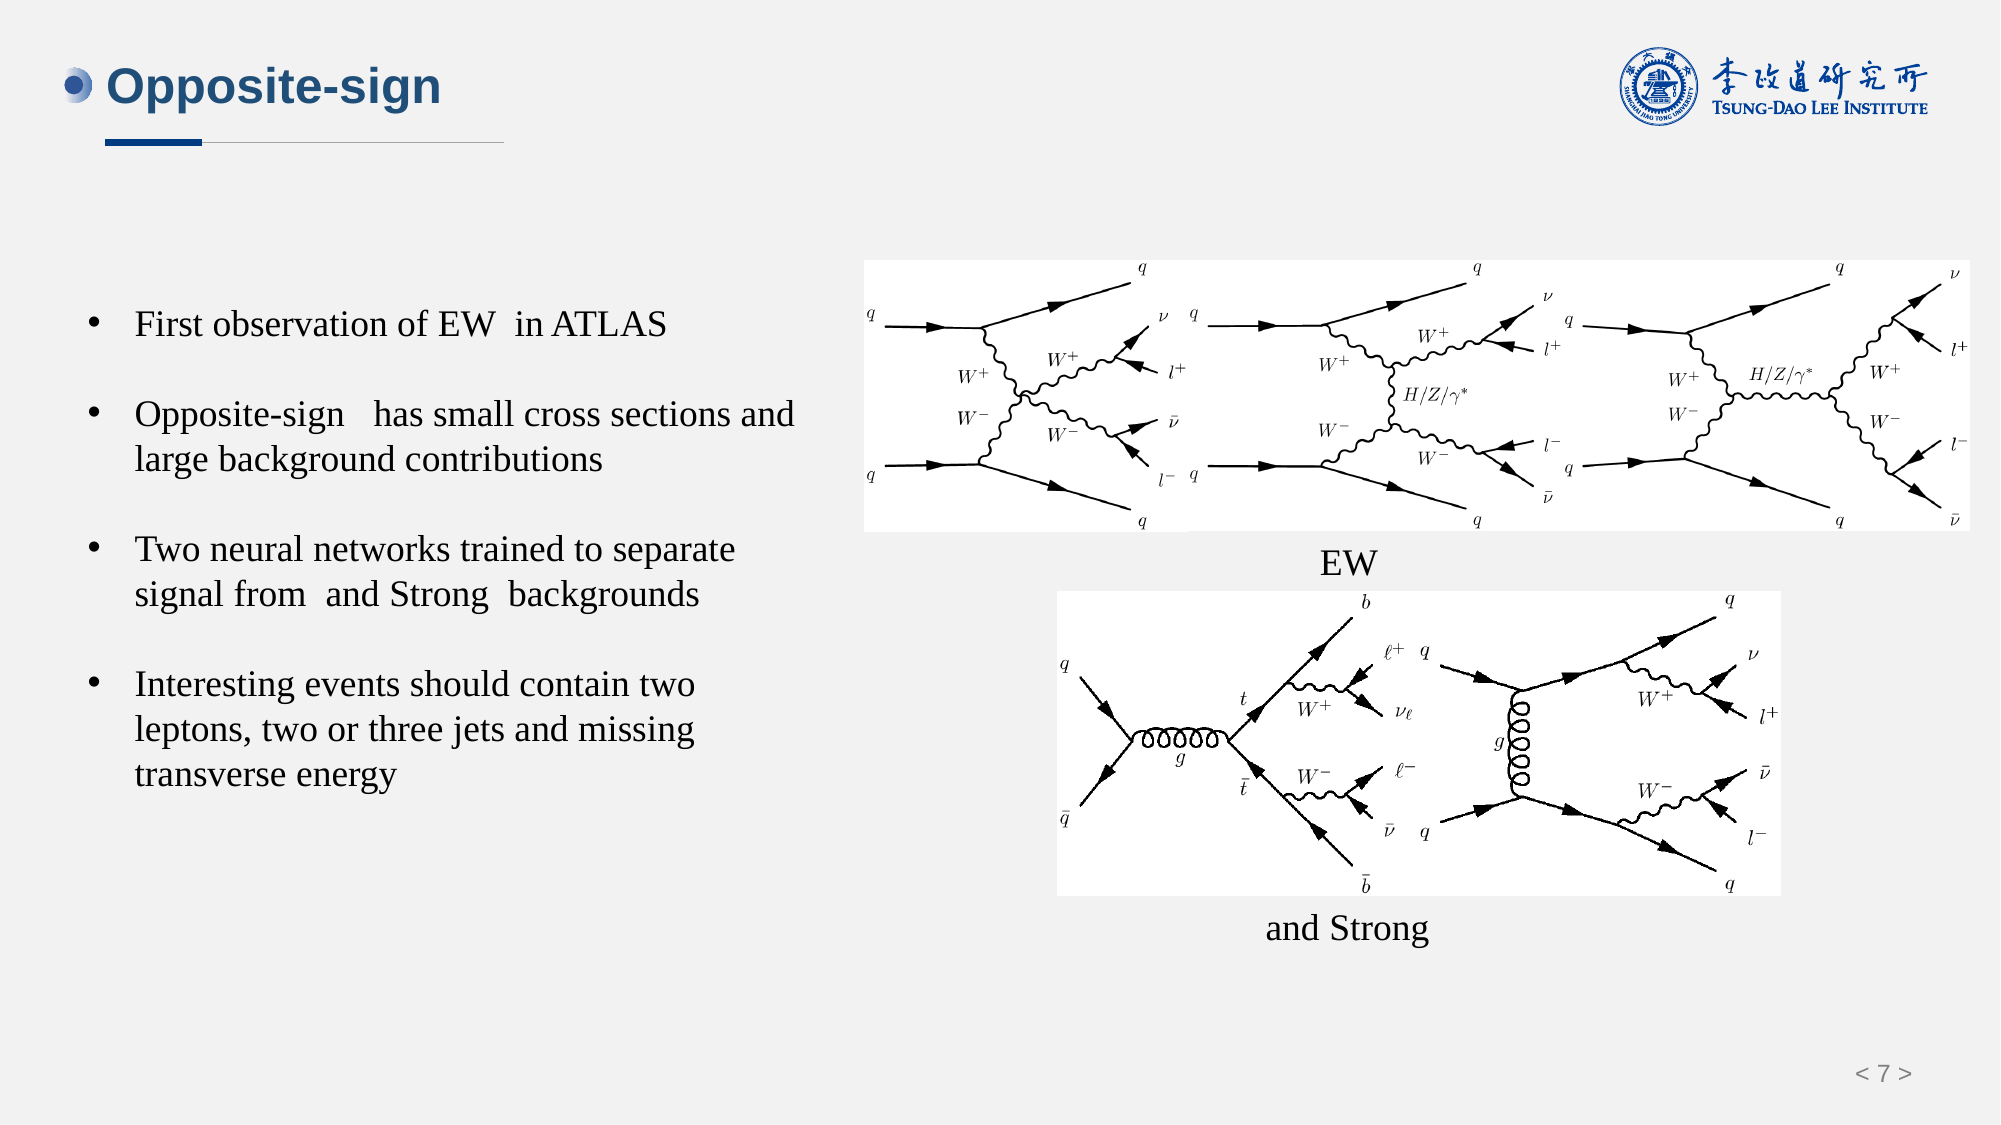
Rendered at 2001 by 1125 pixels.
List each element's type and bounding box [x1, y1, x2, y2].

picture [1057, 591, 1781, 896]
picture [864, 260, 1970, 532]
